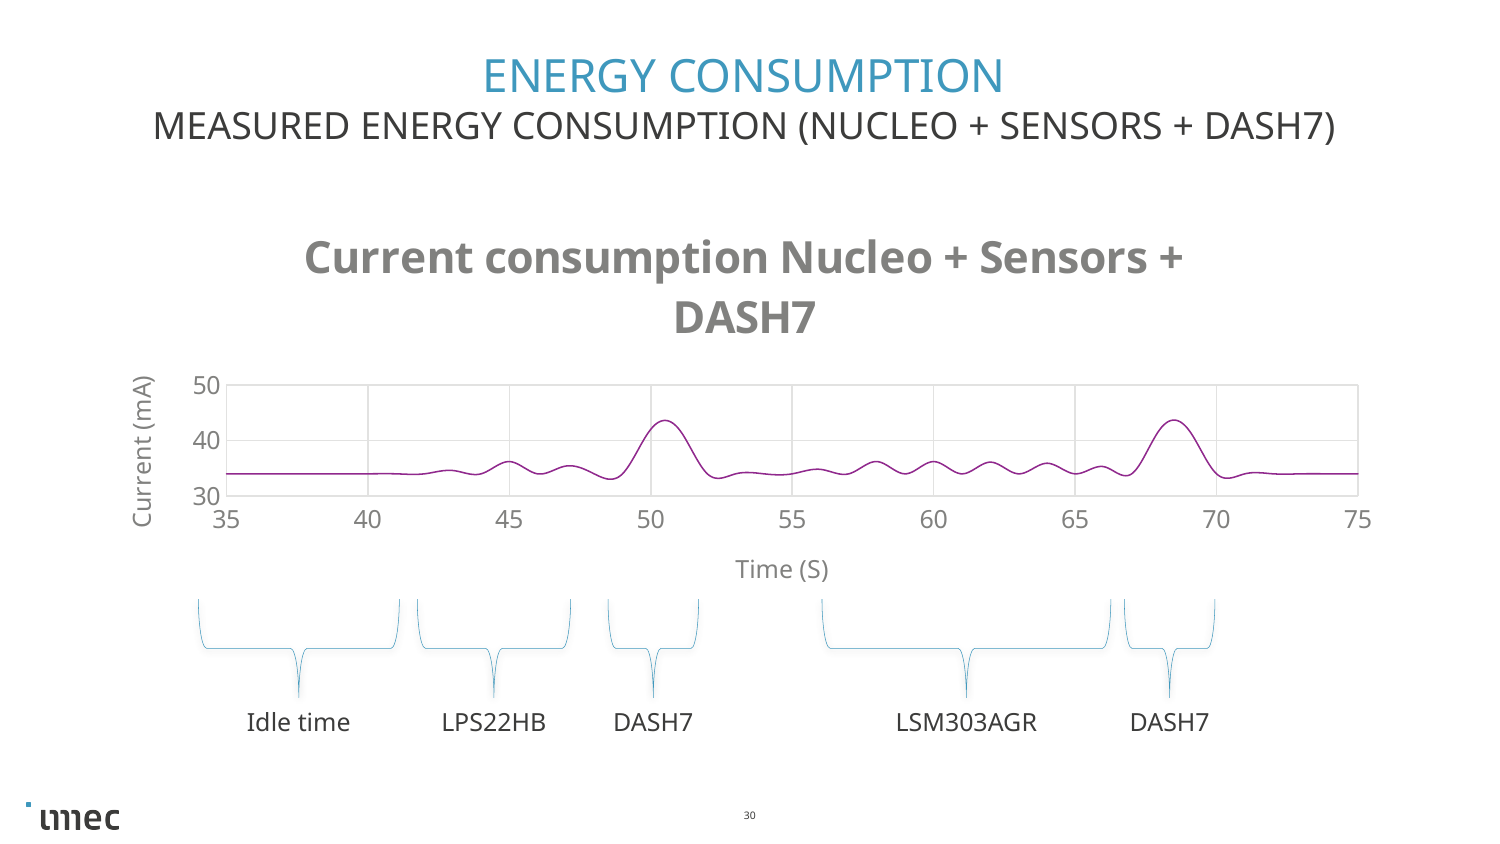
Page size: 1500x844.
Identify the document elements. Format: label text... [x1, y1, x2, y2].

slide_number 30 [679, 802, 821, 831]
text_box Idle time [232, 699, 366, 745]
text_box LSM303AGR [880, 699, 1052, 745]
text_box [1123, 628, 1216, 699]
text_box DASH7 [1114, 699, 1225, 745]
text_box [416, 628, 572, 700]
text_box [821, 628, 1112, 699]
text_box DASH7 [598, 699, 709, 745]
text_box LPS22HB [426, 699, 562, 745]
picture [26, 802, 119, 830]
text_box [607, 628, 700, 699]
chart [89, 197, 1399, 620]
list Measured Energy consumption (NUCLEO + SENSORS + DASH7) [26, 94, 1463, 156]
title Energy Consumption [26, 38, 1463, 94]
text_box [197, 628, 400, 700]
